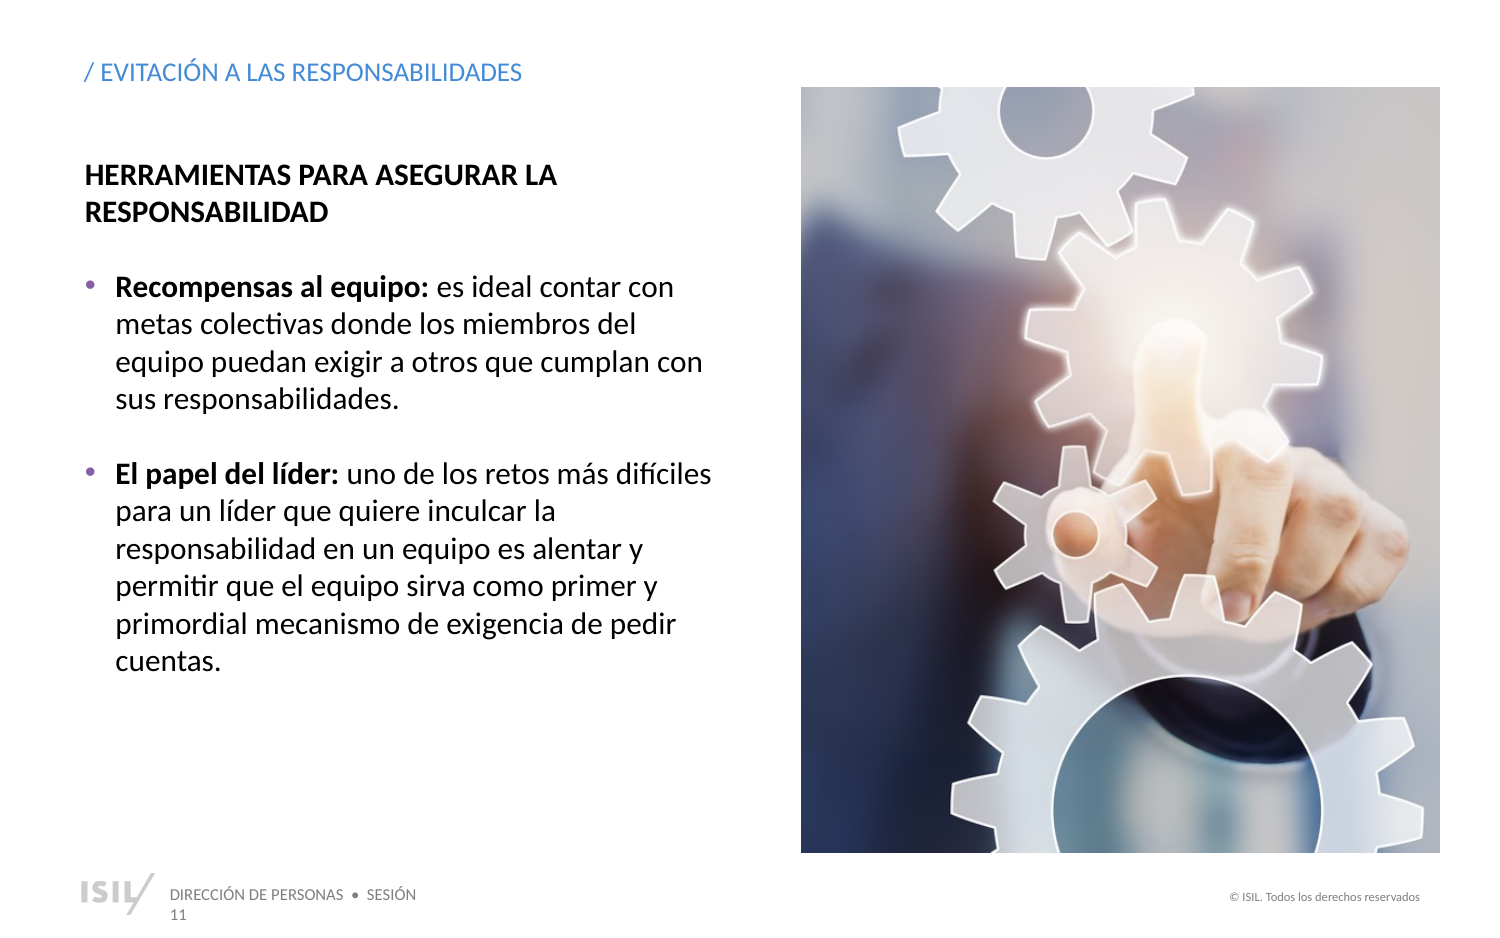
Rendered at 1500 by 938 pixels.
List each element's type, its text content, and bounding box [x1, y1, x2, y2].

picture [801, 86, 1440, 853]
text_box / EVITACIÓN A LAS RESPONSABILIDADES [83, 54, 1137, 87]
text_box HERRAMIENTAS PARA ASEGURAR LA RESPONSABILIDAD Recompensas al equipo: es ideal contar con metas colectivas donde los miembros del equipo puedan exigir a otros que cumplan con sus responsabilidades. El papel del líder: uno de los retos más difíciles para un líder que quiere inculcar la responsabilidad en un equipo es alentar y permitir que el equipo sirva como primer y primordial mecanismo de exigencia de pedir cuentas. [84, 153, 721, 678]
